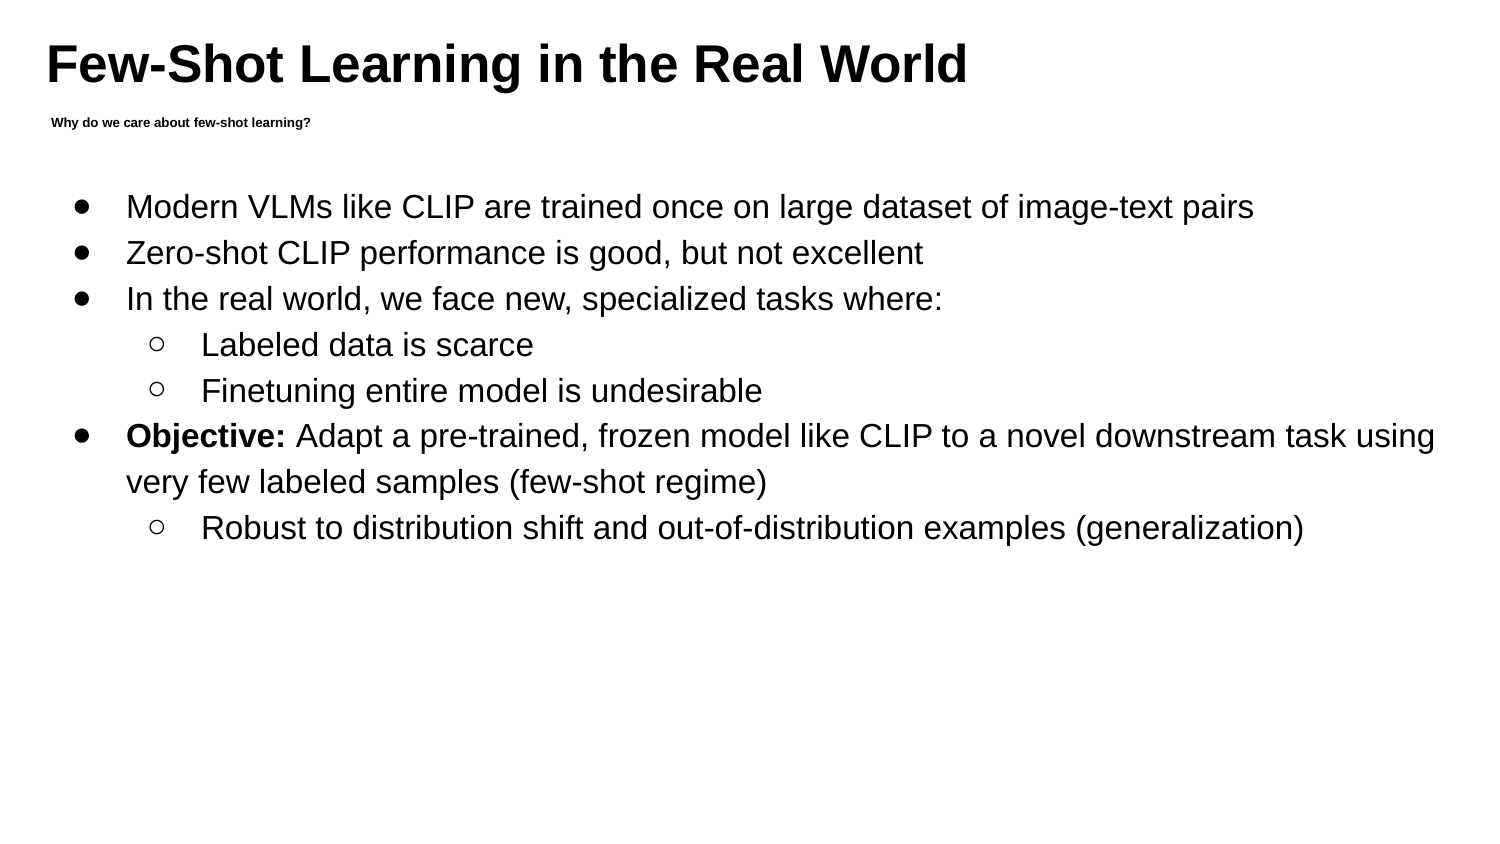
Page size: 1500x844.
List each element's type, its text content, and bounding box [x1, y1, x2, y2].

title Why do we care about few-shot learning? [36, 99, 1250, 146]
title Few-Shot Learning in the Real World [31, 14, 1430, 109]
list Modern VLMs like CLIP are trained once on large dataset of image-text pairs Zero-shot CLIP performance is good, but not excellent In the real world, we face new, specialized tasks where: Labeled data is scarce Finetuning entire model is undesirable Objective: Adapt a pre-trained, frozen model like CLIP to a novel downstream task using very few labeled samples (few-shot regime) Robust to distribution shift and out-of-distribution examples (generalization) [36, 164, 1456, 760]
